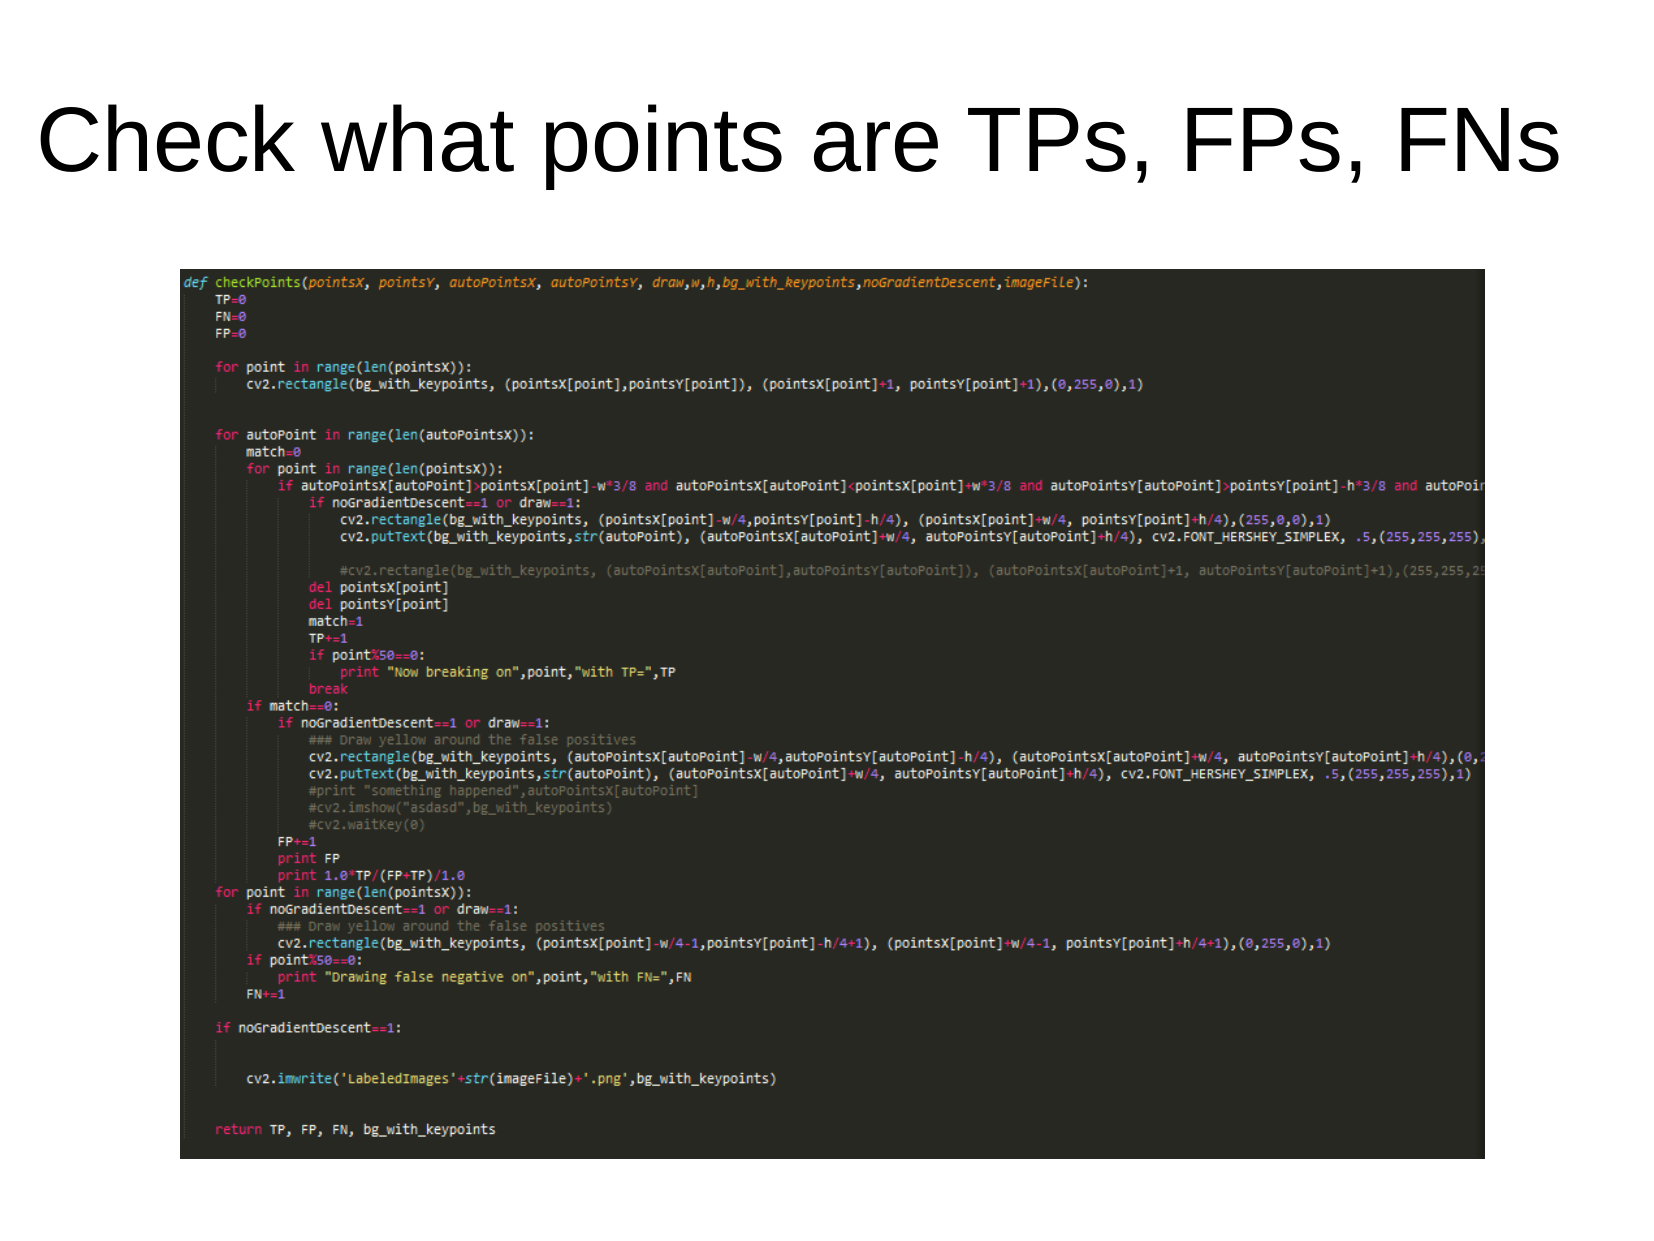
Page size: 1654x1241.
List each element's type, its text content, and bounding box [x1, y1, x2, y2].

text_box Check what points are TPs, FPs, FNs [30, 31, 1571, 239]
picture [179, 269, 1486, 1159]
